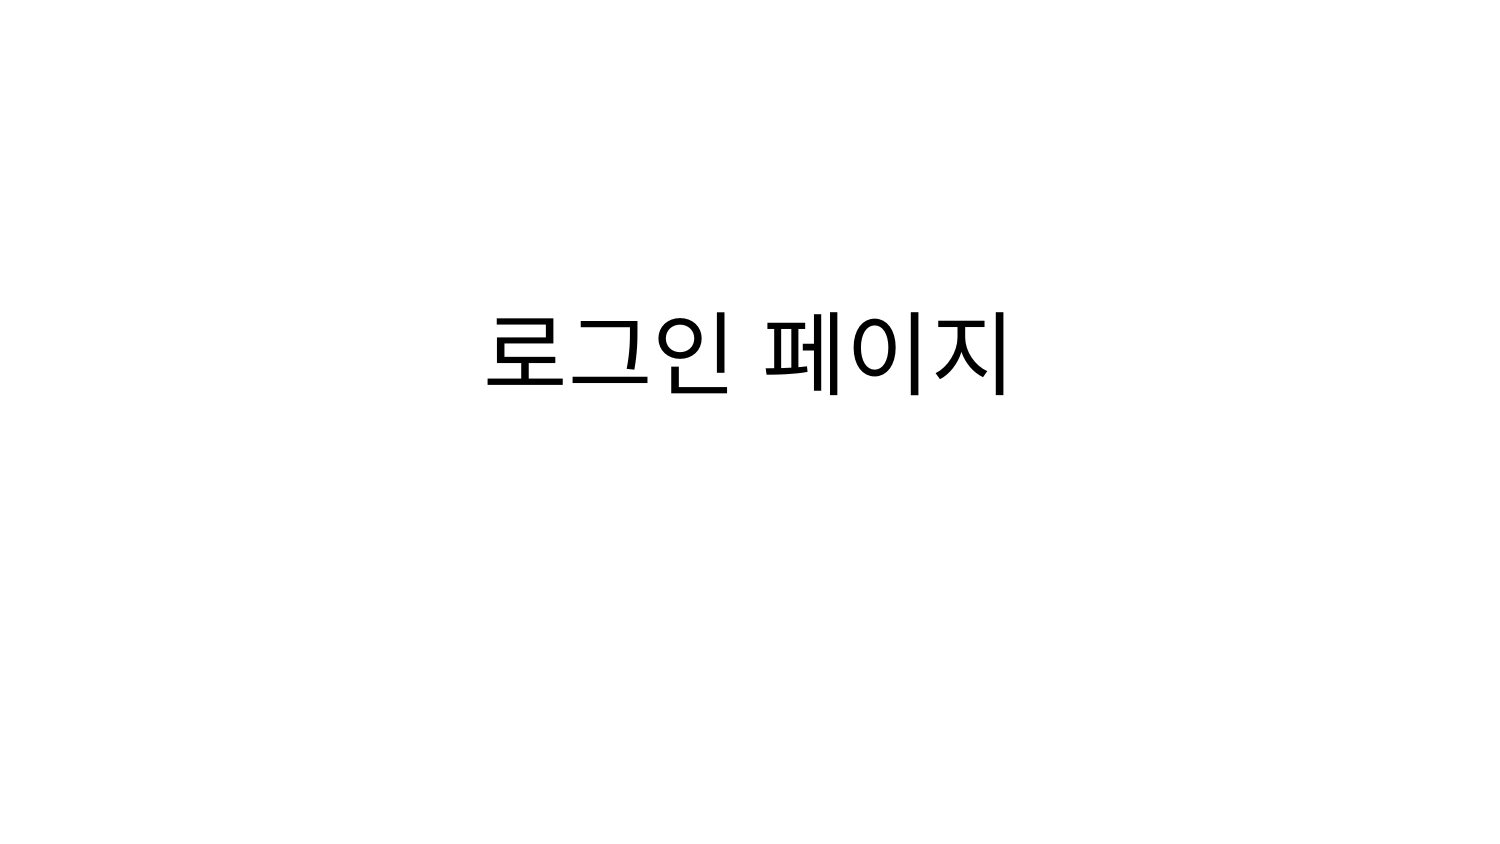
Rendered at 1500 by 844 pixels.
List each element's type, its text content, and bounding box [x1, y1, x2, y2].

title 로그인 페이지 [75, 281, 1425, 422]
